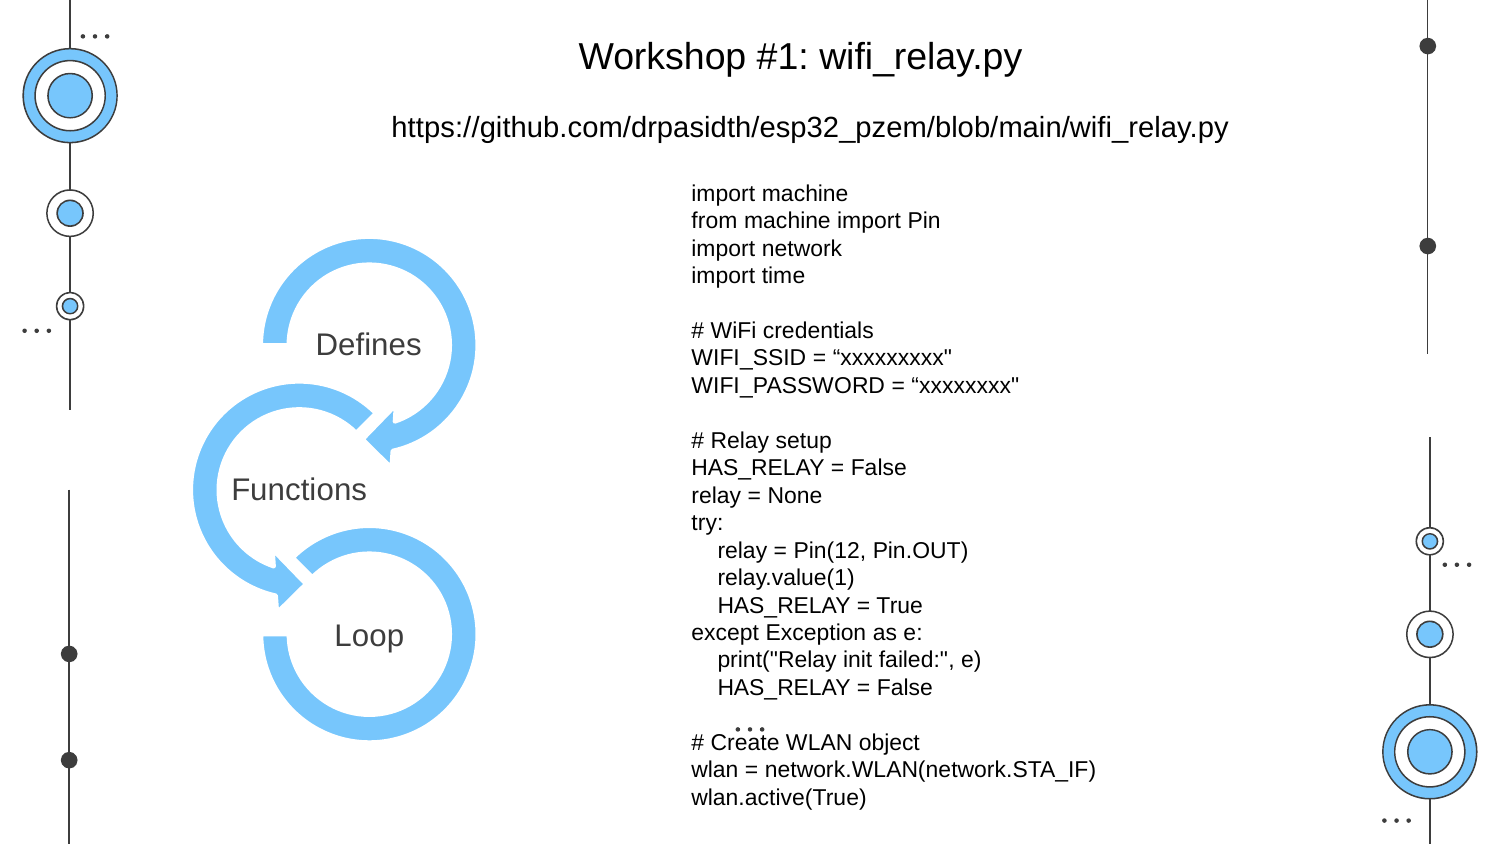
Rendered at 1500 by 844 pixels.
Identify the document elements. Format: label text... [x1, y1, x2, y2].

text_box https://github.com/drpasidth/esp32_pzem/blob/main/wifi_relay.py [376, 101, 1258, 151]
text_box import machine from machine import Pin import network import time # WiFi credentials WIFI_SSID = “xxxxxxxxx" WIFI_PASSWORD = “xxxxxxxx" # Relay setup HAS_RELAY = False relay = None try: relay = Pin(12, Pin.OUT) relay.value(1) HAS_RELAY = True except Exception as e: print("Relay init failed:", e) HAS_RELAY = False # Create WLAN object wlan = network.WLAN(network.STA_IF) wlan.active(True) [676, 170, 1333, 818]
text_box Workshop #1: wifi_relay.py [563, 24, 1038, 85]
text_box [45, 218, 623, 743]
